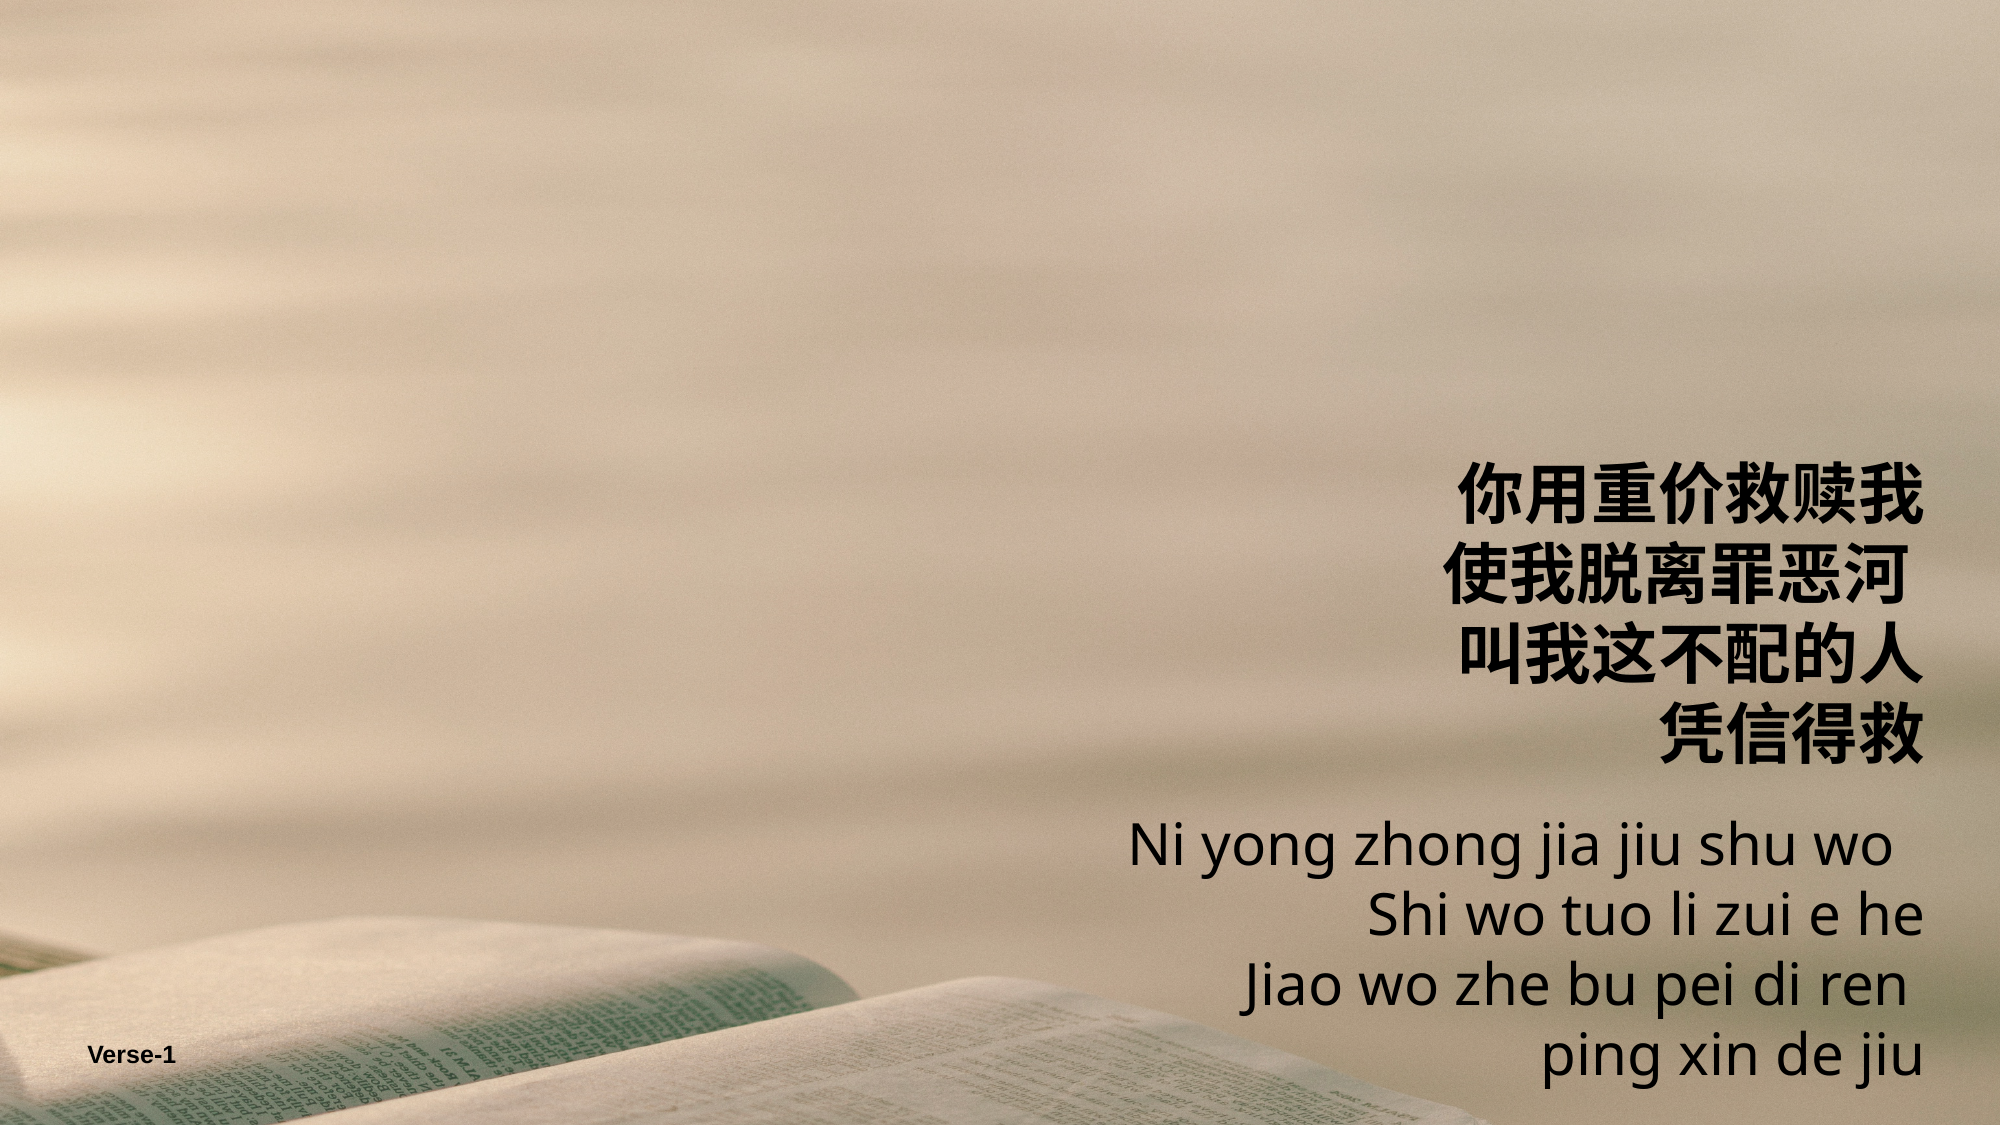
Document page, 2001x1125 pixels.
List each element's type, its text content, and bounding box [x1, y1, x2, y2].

text_box Verse-1 [72, 1030, 351, 1076]
text_box 你用重价救赎我 使我脱离罪恶河 叫我这不配的人 凭信得救 Ni yong zhong jia jiu shu wo Shi wo tuo li zui e he Jiao wo zhe bu pei di ren ping xin de jiu [0, 444, 1940, 1125]
